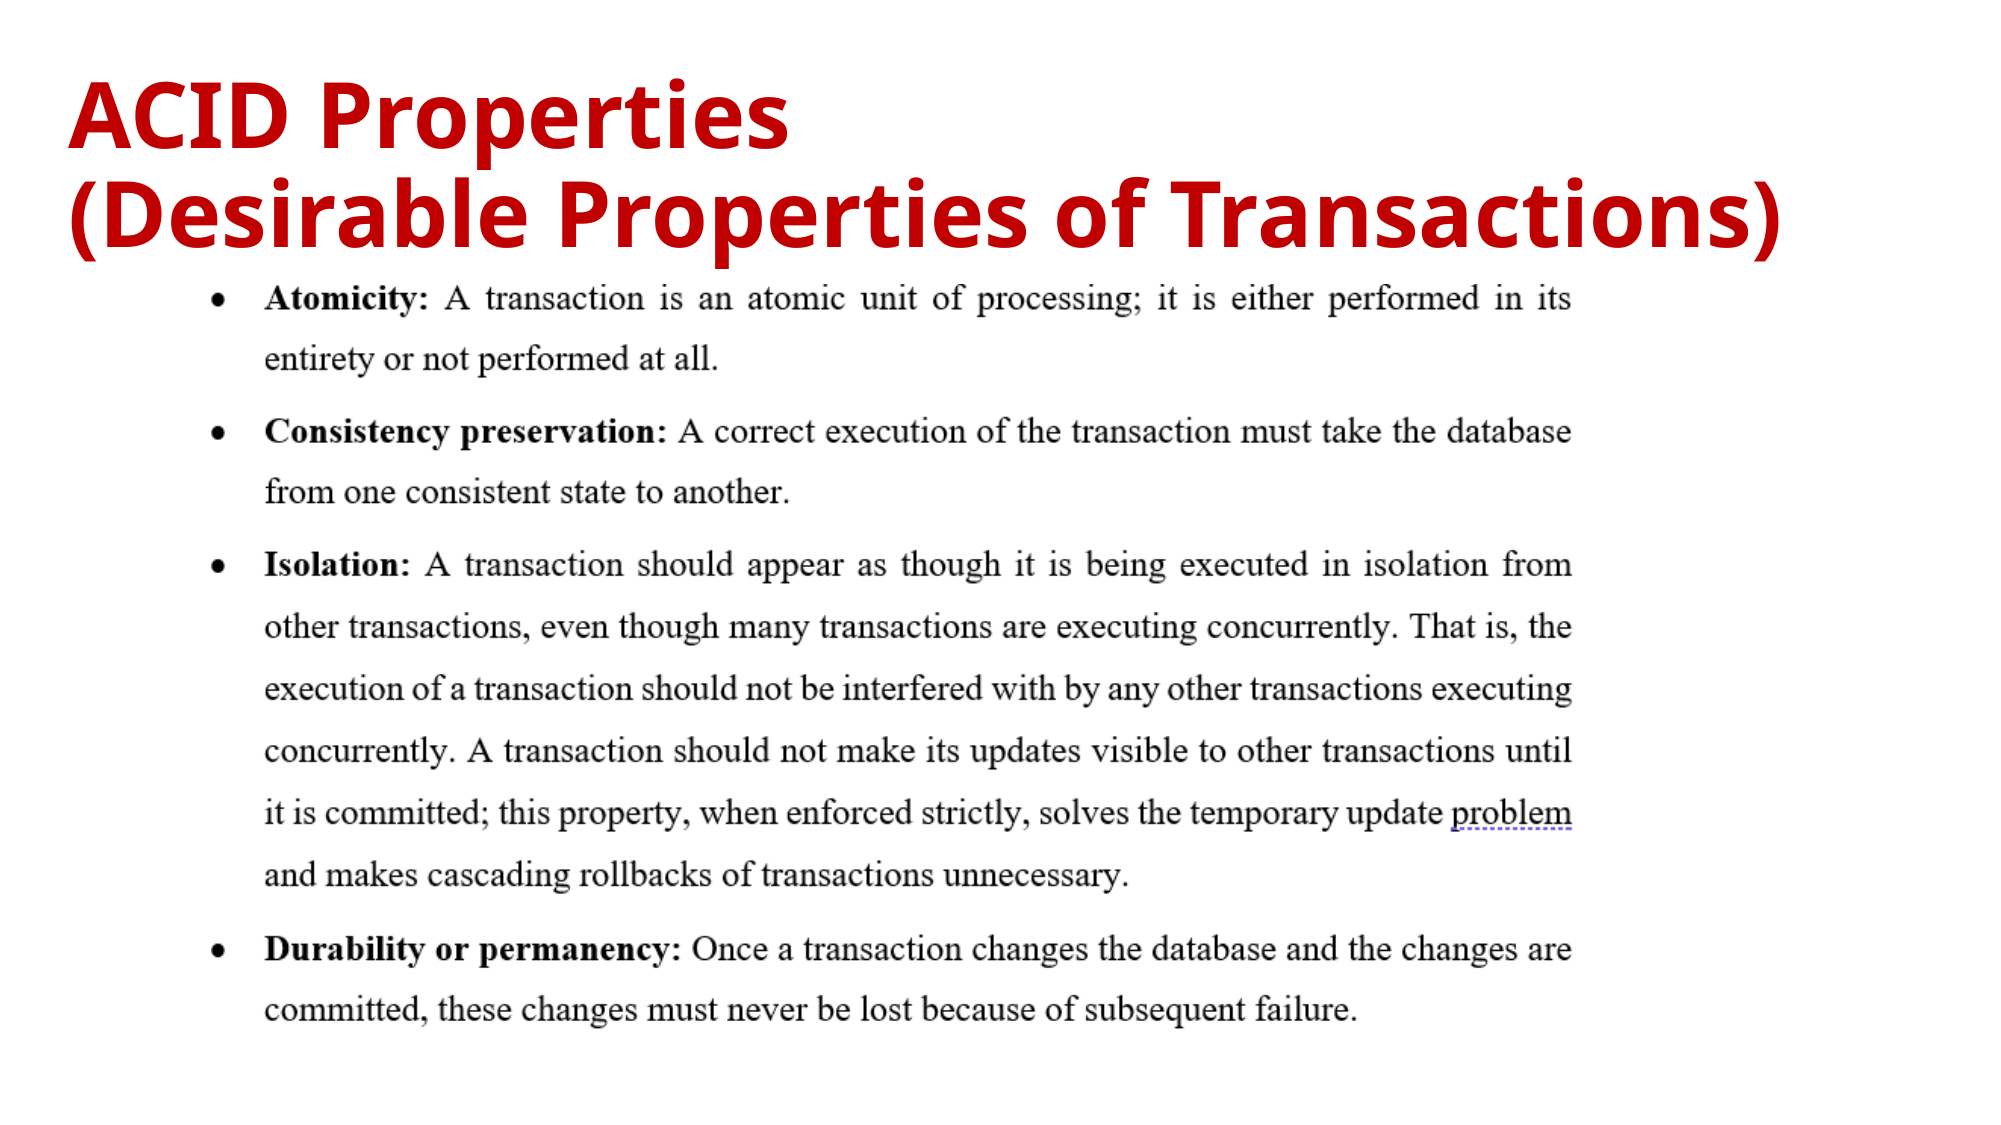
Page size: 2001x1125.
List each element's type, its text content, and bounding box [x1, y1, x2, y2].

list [163, 284, 1613, 1074]
title ACID Properties (Desirable Properties of Transactions) [53, 59, 1984, 278]
